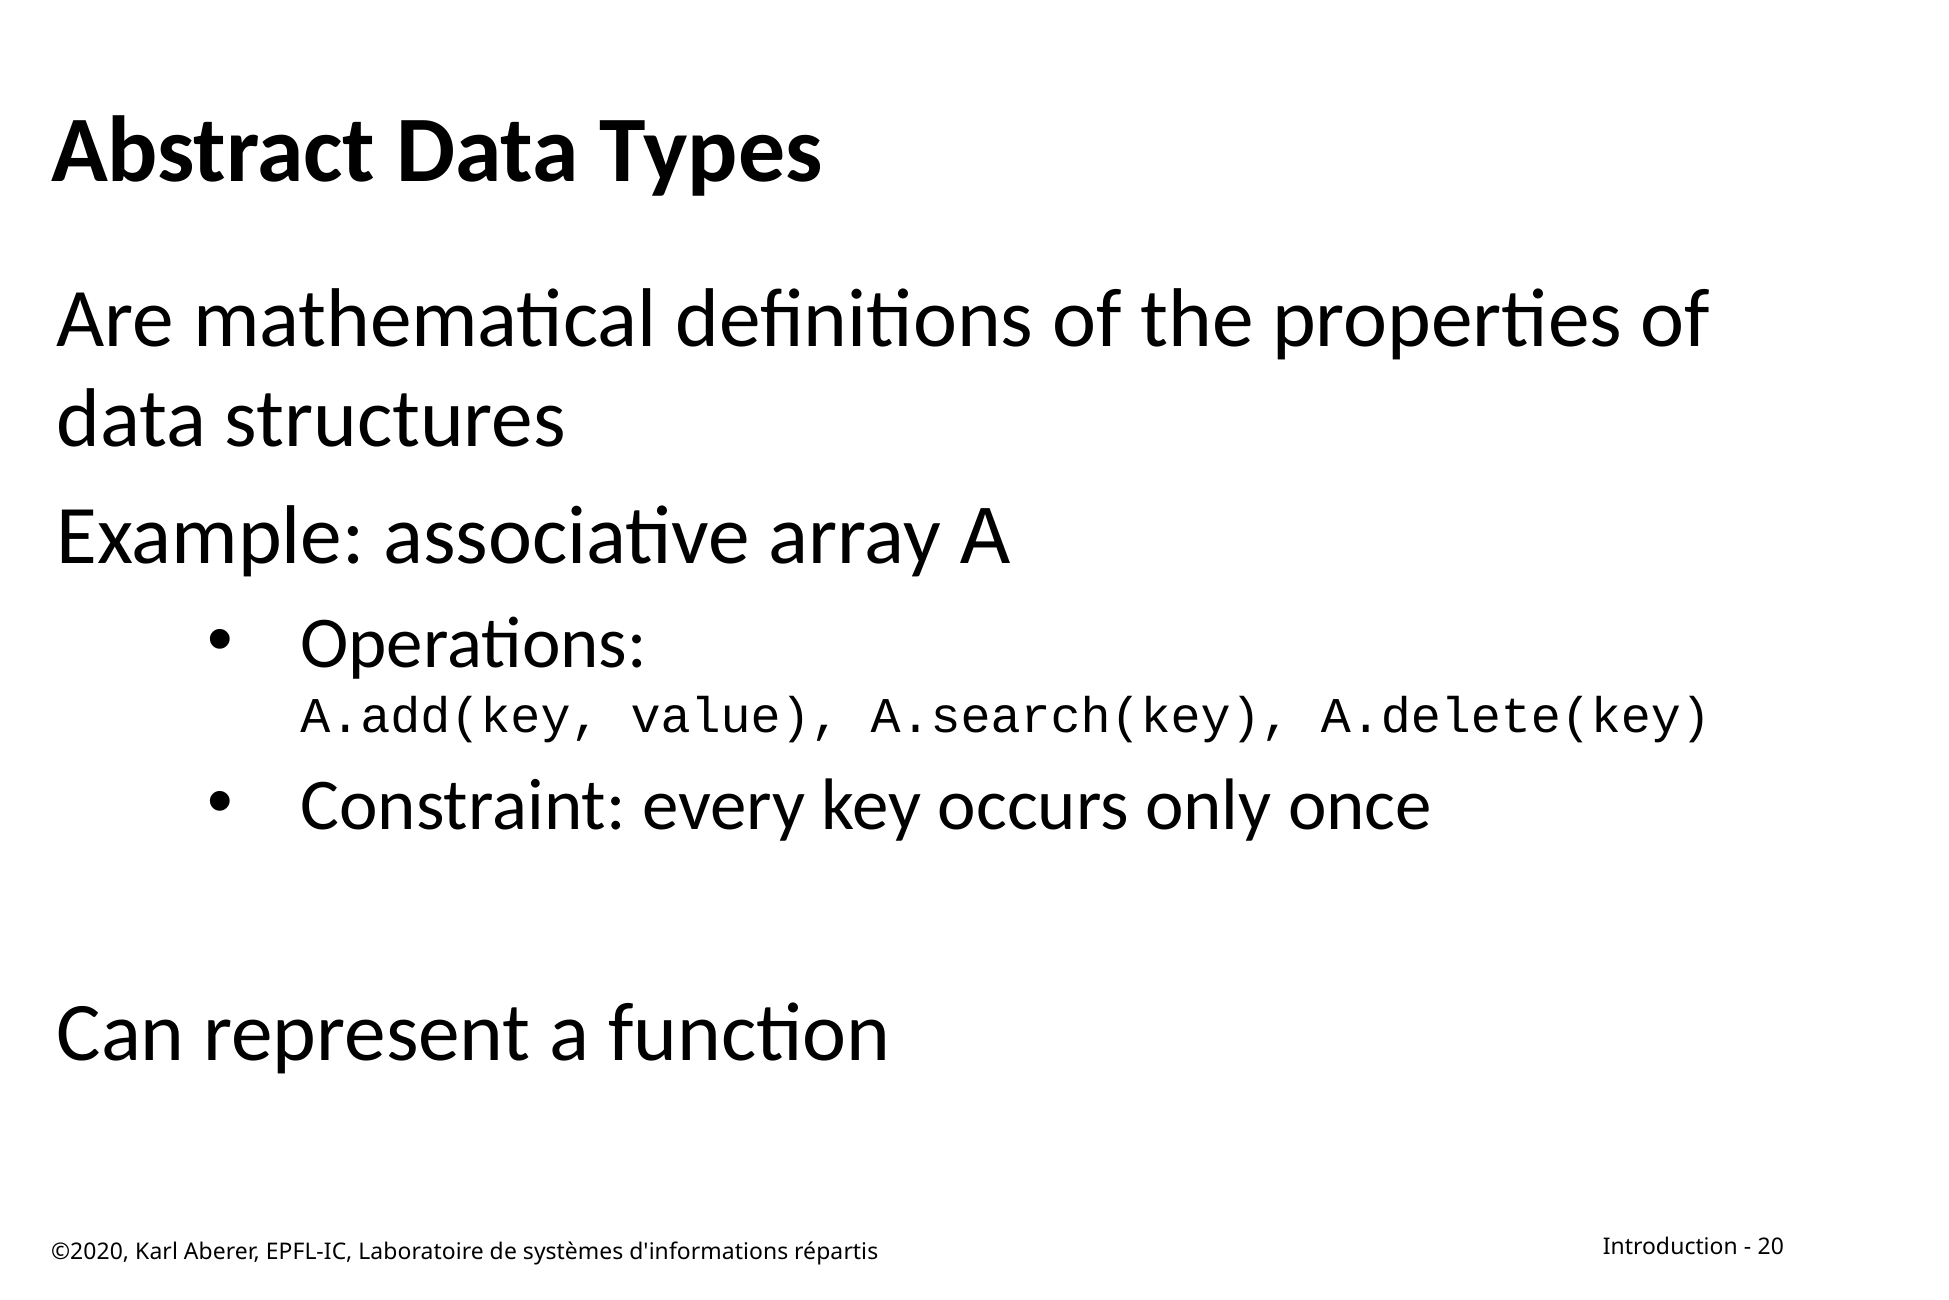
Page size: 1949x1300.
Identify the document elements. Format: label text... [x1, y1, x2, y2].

footer ©2020, Karl Aberer, EPFL-IC, Laboratoire de systèmes d'informations répartis [32, 1227, 1284, 1271]
title Abstract Data Types [32, 57, 1803, 232]
